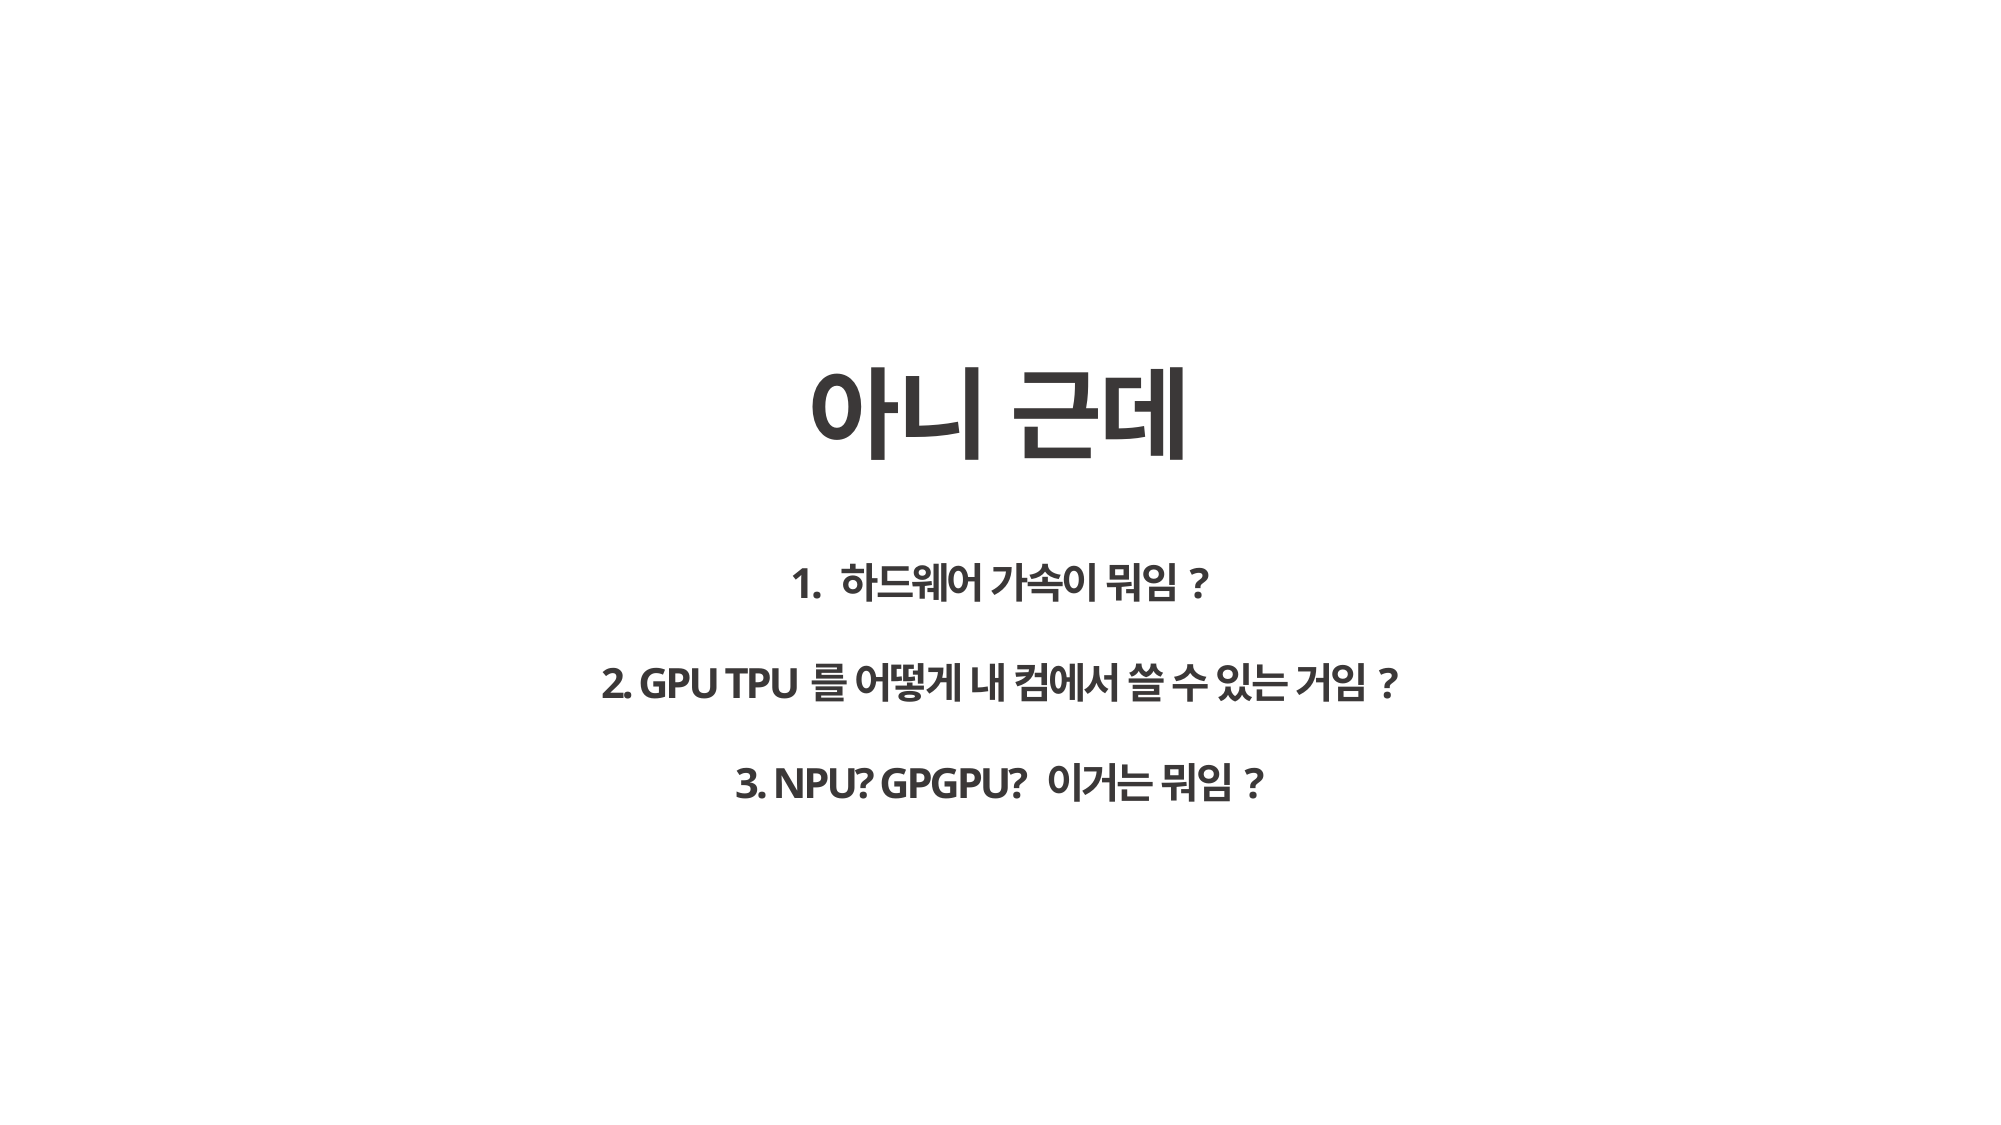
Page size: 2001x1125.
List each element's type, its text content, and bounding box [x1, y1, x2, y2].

text_box 아니 근데 [793, 343, 1207, 479]
text_box 1. 하드웨어 가속이 뭐임? 2. GPU TPU를 어떻게 내 컴에서 쓸 수 있는 거임? 3. NPU? GPGPU? 이거는 뭐임? [586, 549, 1414, 814]
